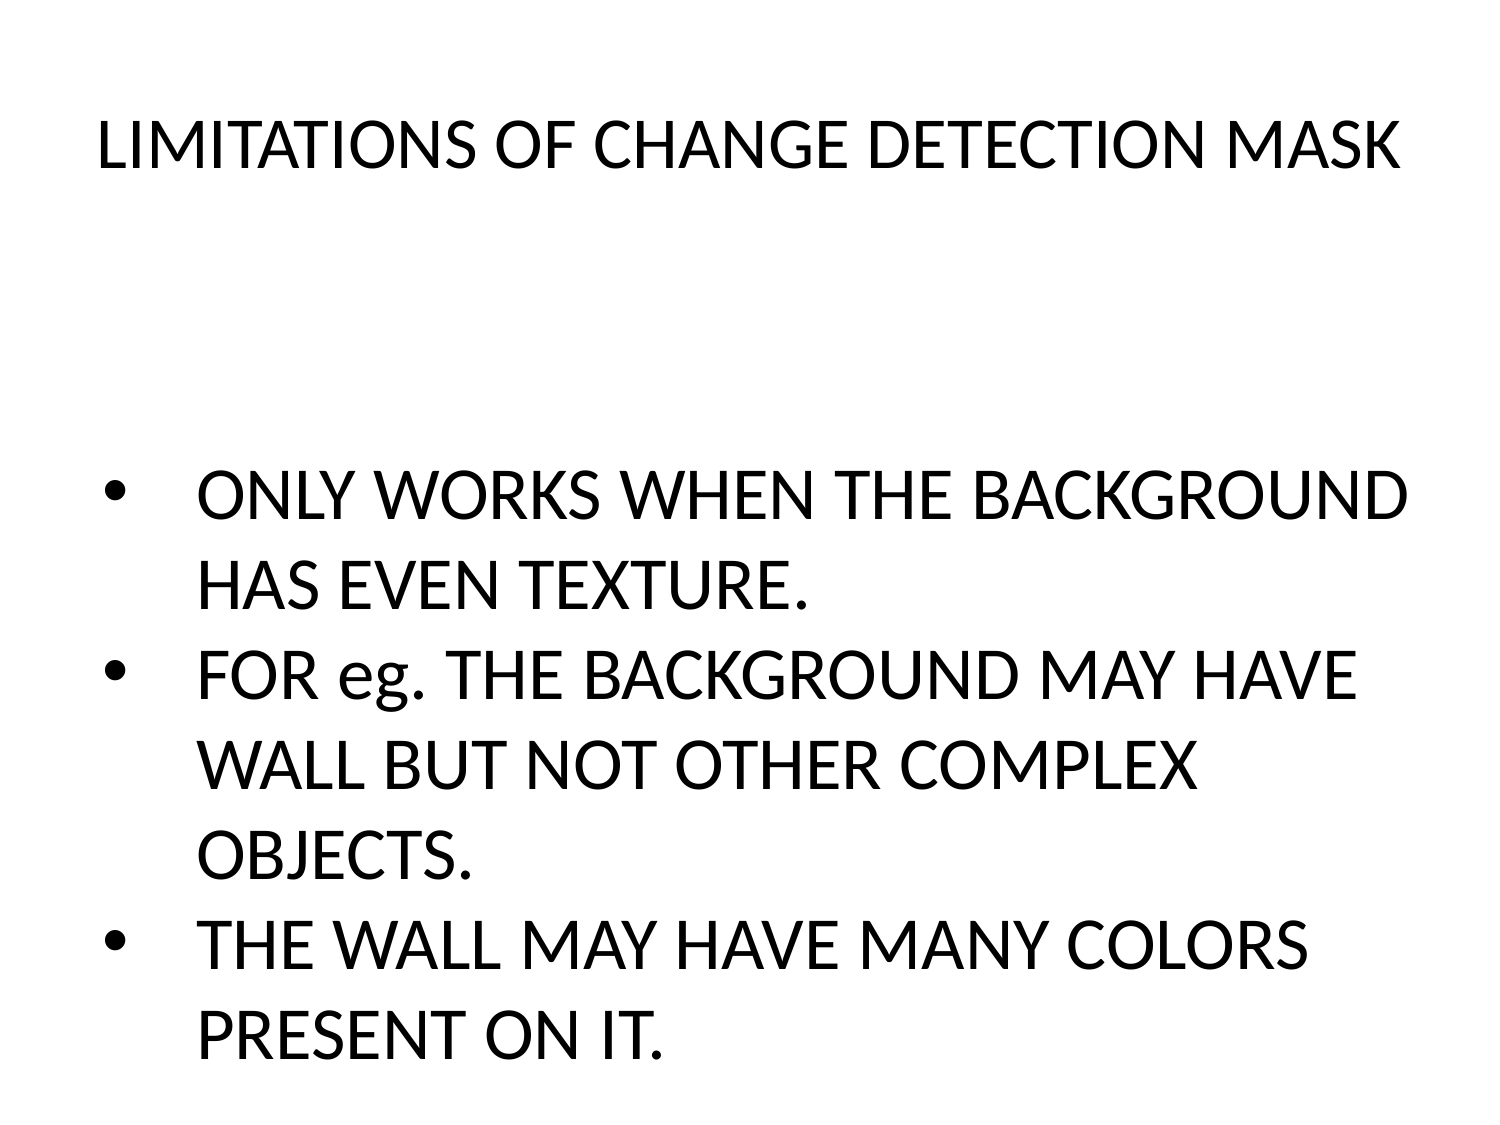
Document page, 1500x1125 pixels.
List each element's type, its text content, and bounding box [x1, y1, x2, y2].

text_box ONLY WORKS WHEN THE BACKGROUND HAS EVEN TEXTURE. FOR eg. THE BACKGROUND MAY HAVE WALL BUT NOT OTHER COMPLEX OBJECTS. THE WALL MAY HAVE MANY COLORS PRESENT ON IT. [87, 437, 1438, 1083]
title LIMITATIONS OF CHANGE DETECTION MASK [75, 45, 1425, 233]
